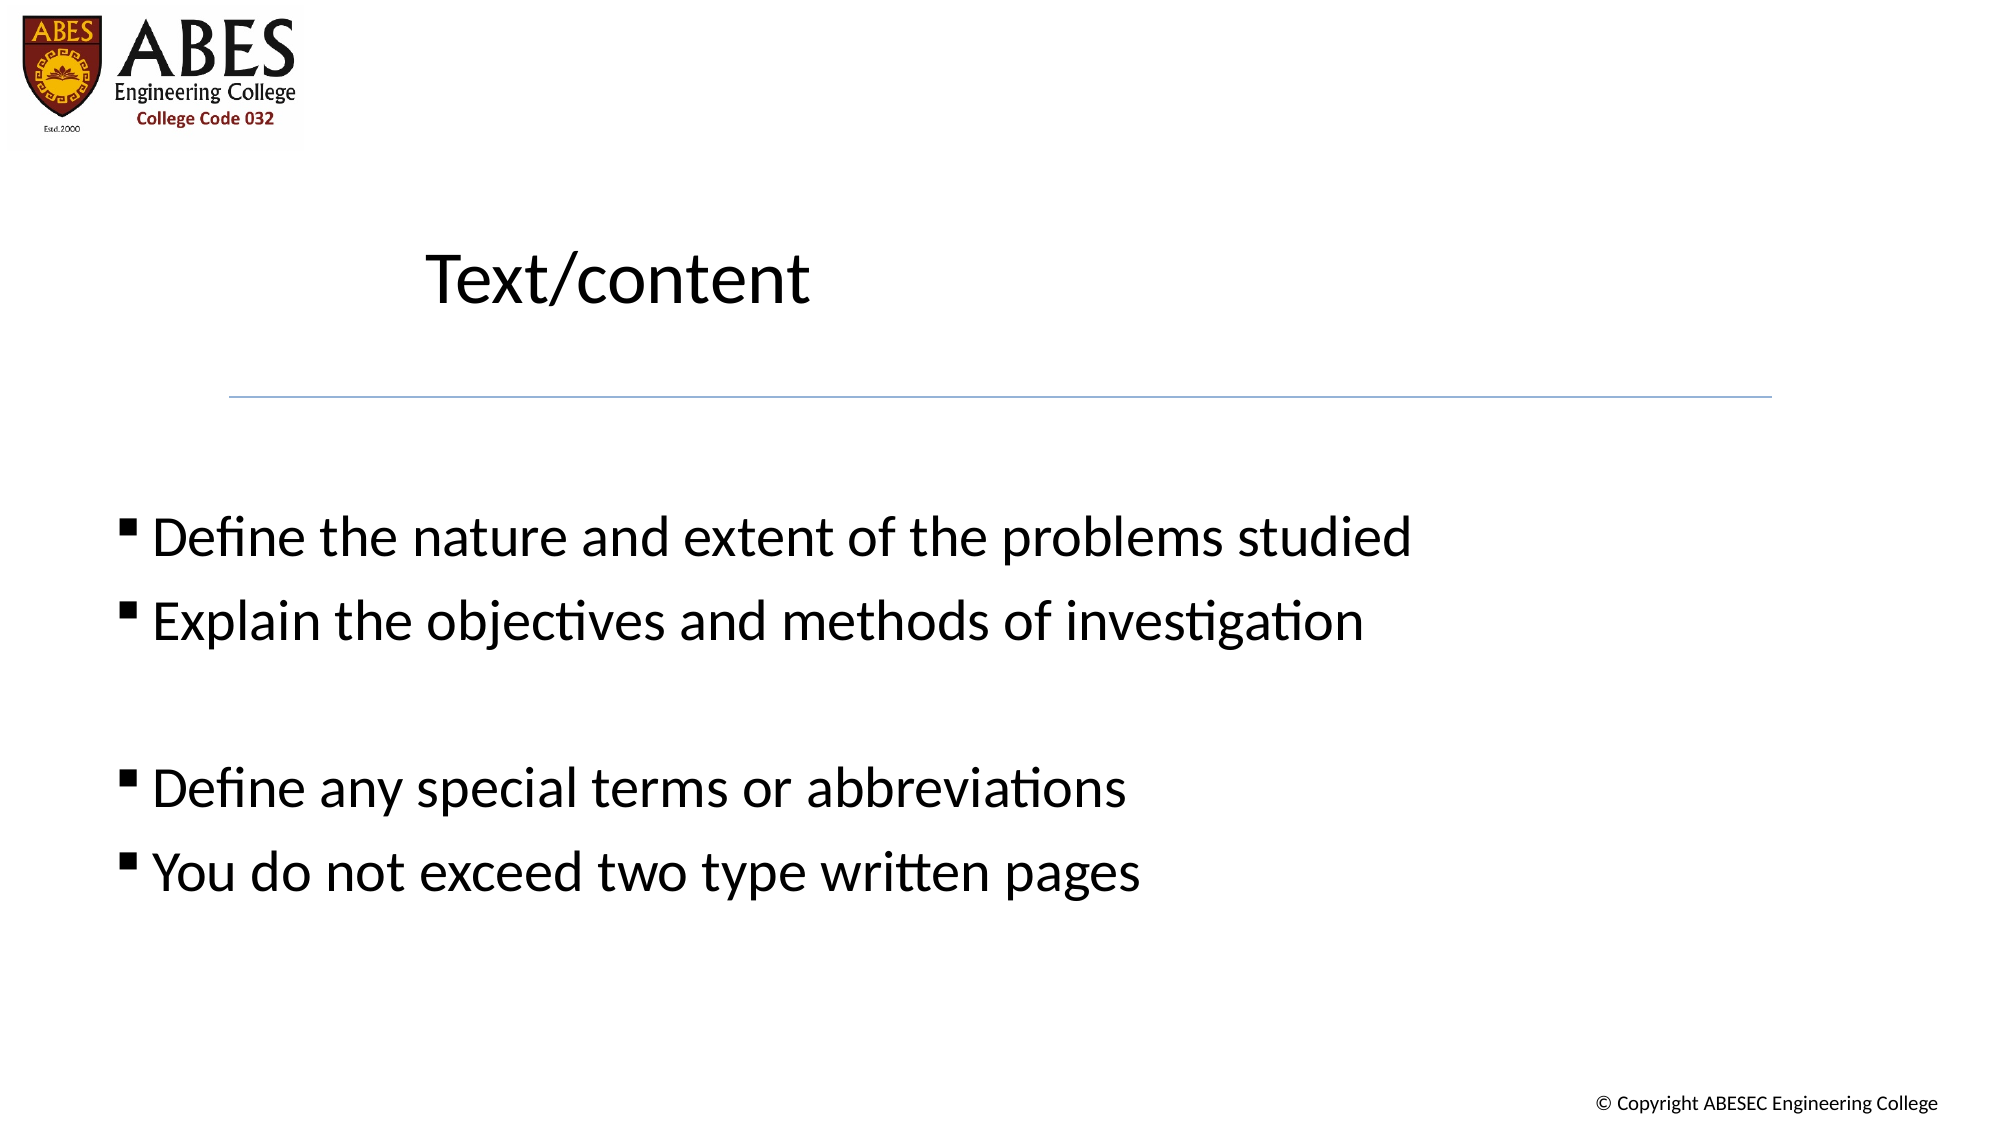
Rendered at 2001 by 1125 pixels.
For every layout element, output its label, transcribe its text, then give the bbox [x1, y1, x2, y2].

text_box Text/content [410, 220, 1128, 326]
list Define the nature and extent of the problems studied Explain the objectives and methods of investigation Define any special terms or abbreviations You do not exceed two type written pages [99, 408, 1900, 1005]
picture [7, 5, 304, 151]
